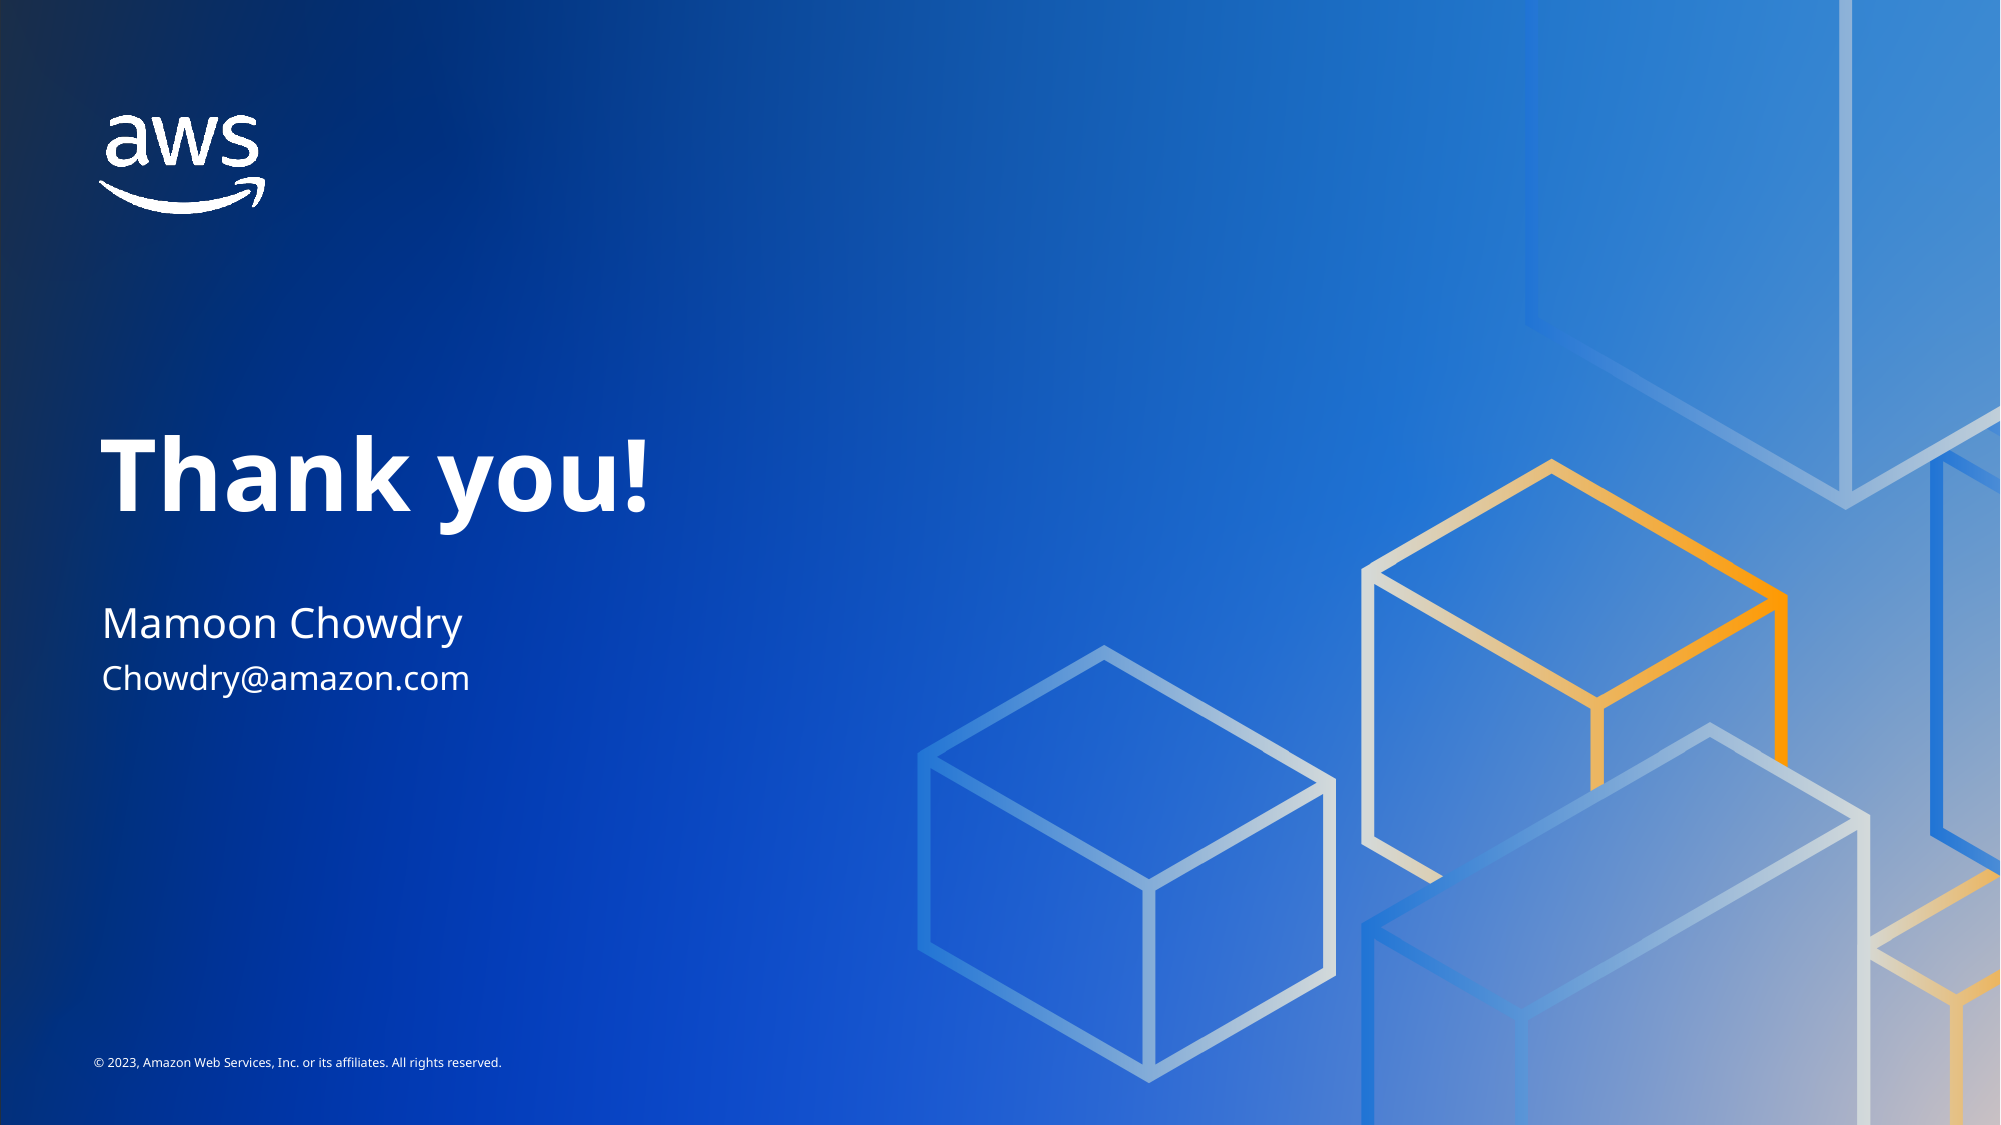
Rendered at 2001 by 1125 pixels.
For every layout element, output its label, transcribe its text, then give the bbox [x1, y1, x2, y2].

list Mamoon Chowdry [101, 548, 559, 655]
list Chowdry@amazon.com [101, 654, 525, 743]
picture [1, 0, 2001, 1125]
